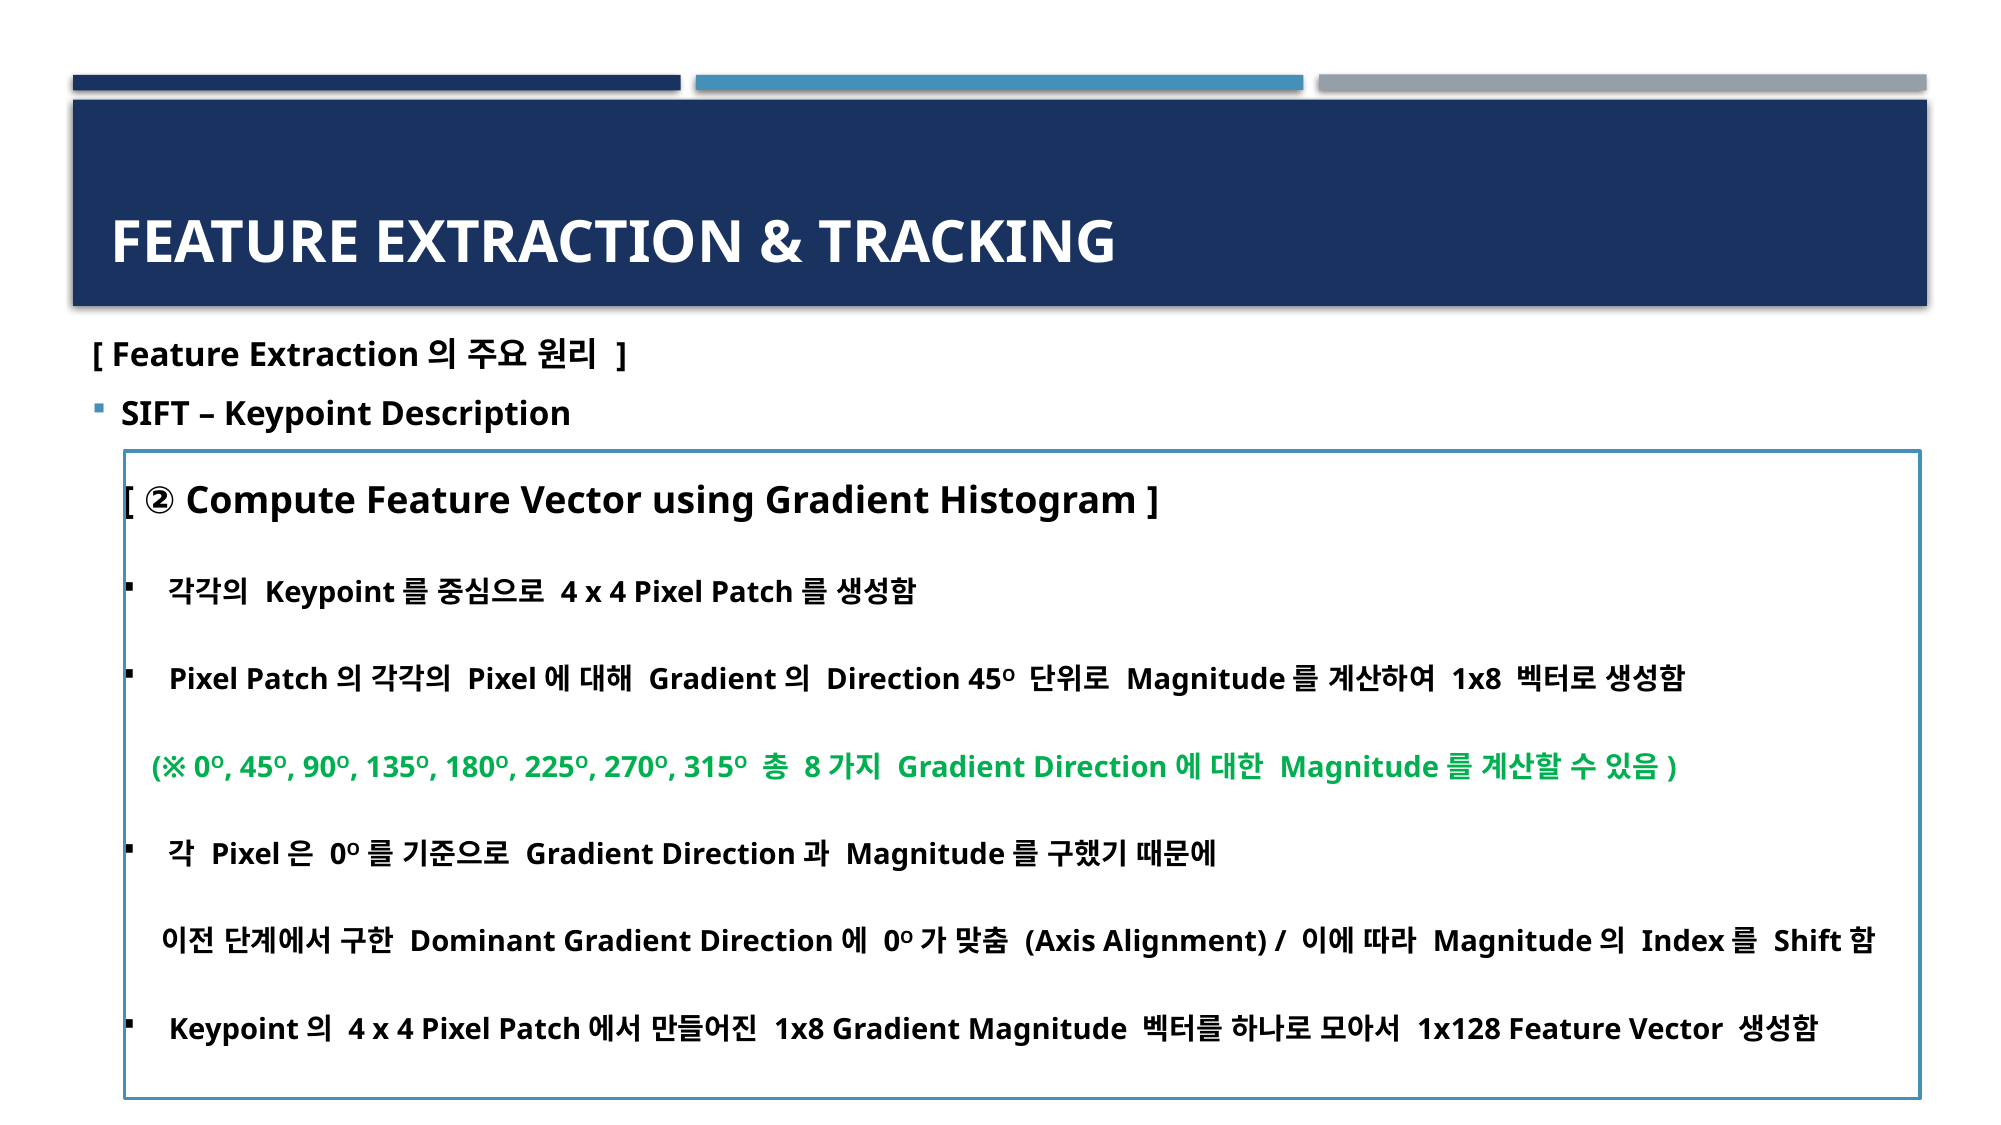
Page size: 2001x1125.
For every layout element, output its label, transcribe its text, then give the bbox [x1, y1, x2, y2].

title Feature Extraction & Tracking [95, 119, 1905, 282]
list [ Feature Extraction의 주요 원리 ] SIFT – Keypoint Description [77, 325, 1905, 1083]
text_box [124, 445, 1921, 1099]
